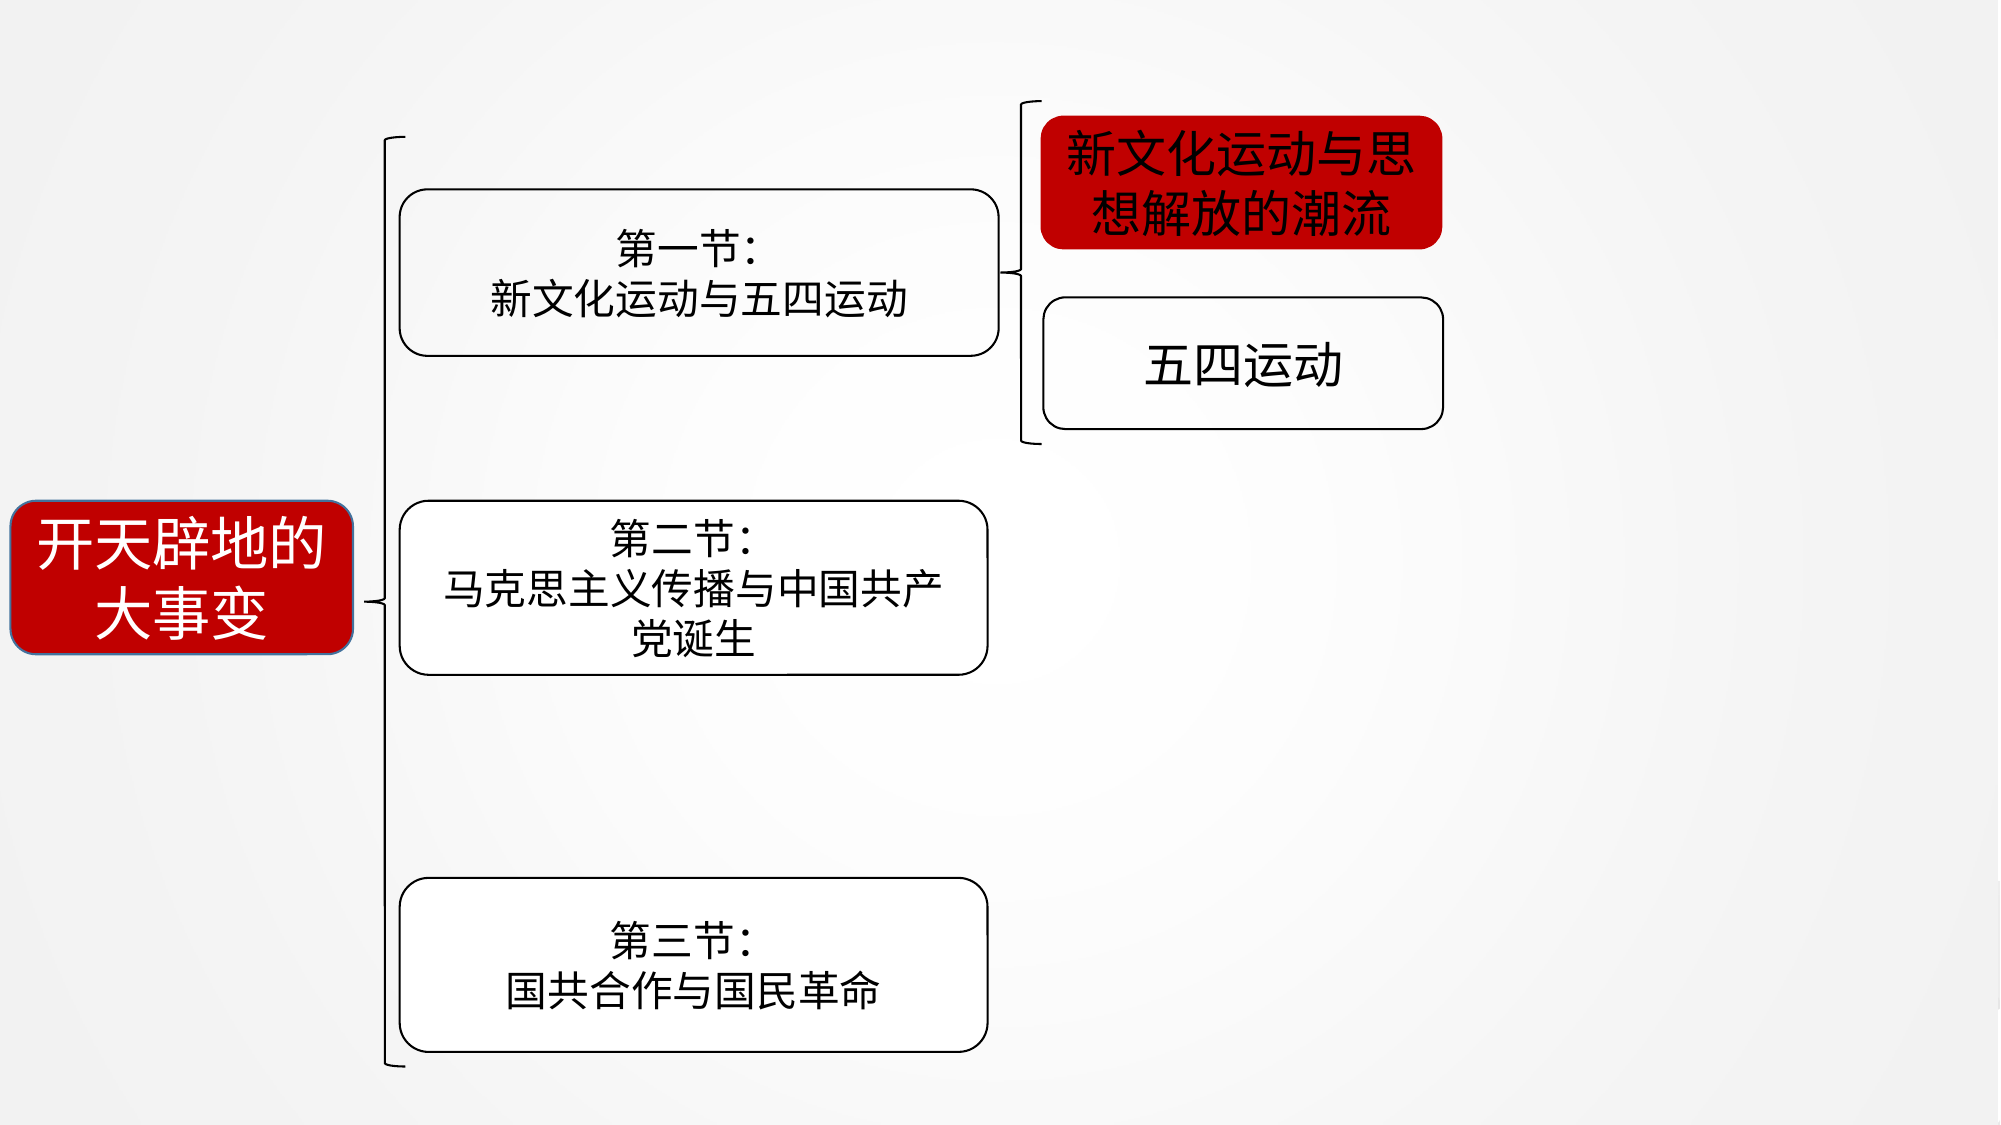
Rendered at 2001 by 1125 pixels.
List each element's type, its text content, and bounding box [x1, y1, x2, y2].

text_box 第三节： 国共合作与国民革命 [398, 876, 989, 1053]
text_box 第二节： 马克思主义传播与中国共产党诞生 [398, 499, 989, 676]
text_box 新文化运动与思想解放的潮流 [1040, 115, 1443, 250]
text_box 开天辟地的大事变 [9, 499, 355, 656]
picture [0, 0, 2000, 1125]
text_box [1000, 100, 1042, 446]
text_box [364, 135, 406, 1068]
text_box 五四运动 [1042, 296, 1445, 431]
text_box 第一节： 新文化运动与五四运动 [398, 188, 1000, 357]
